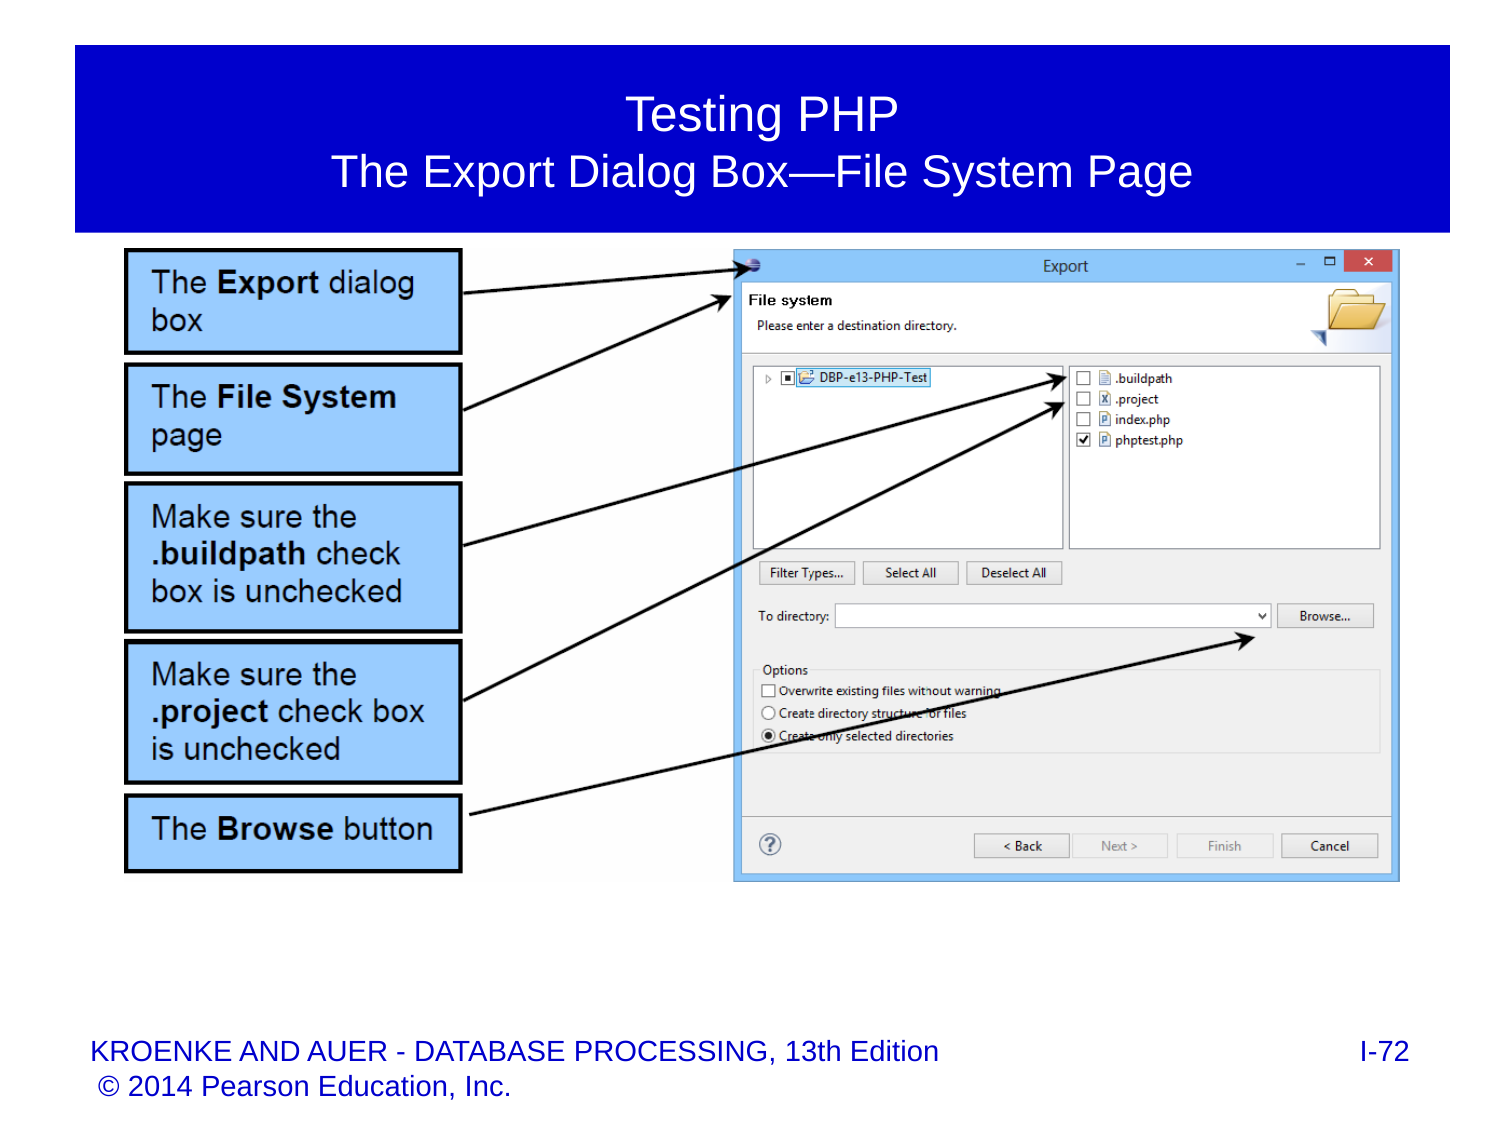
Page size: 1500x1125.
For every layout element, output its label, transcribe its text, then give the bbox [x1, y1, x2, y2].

picture [124, 248, 1401, 882]
title Testing PHP The Export Dialog Box—File System Page [75, 45, 1450, 233]
slide_number I-72 [1074, 1024, 1426, 1103]
footer KROENKE AND AUER - DATABASE PROCESSING, 13th Edition © 2014 Pearson Education, Inc. [74, 1024, 963, 1104]
